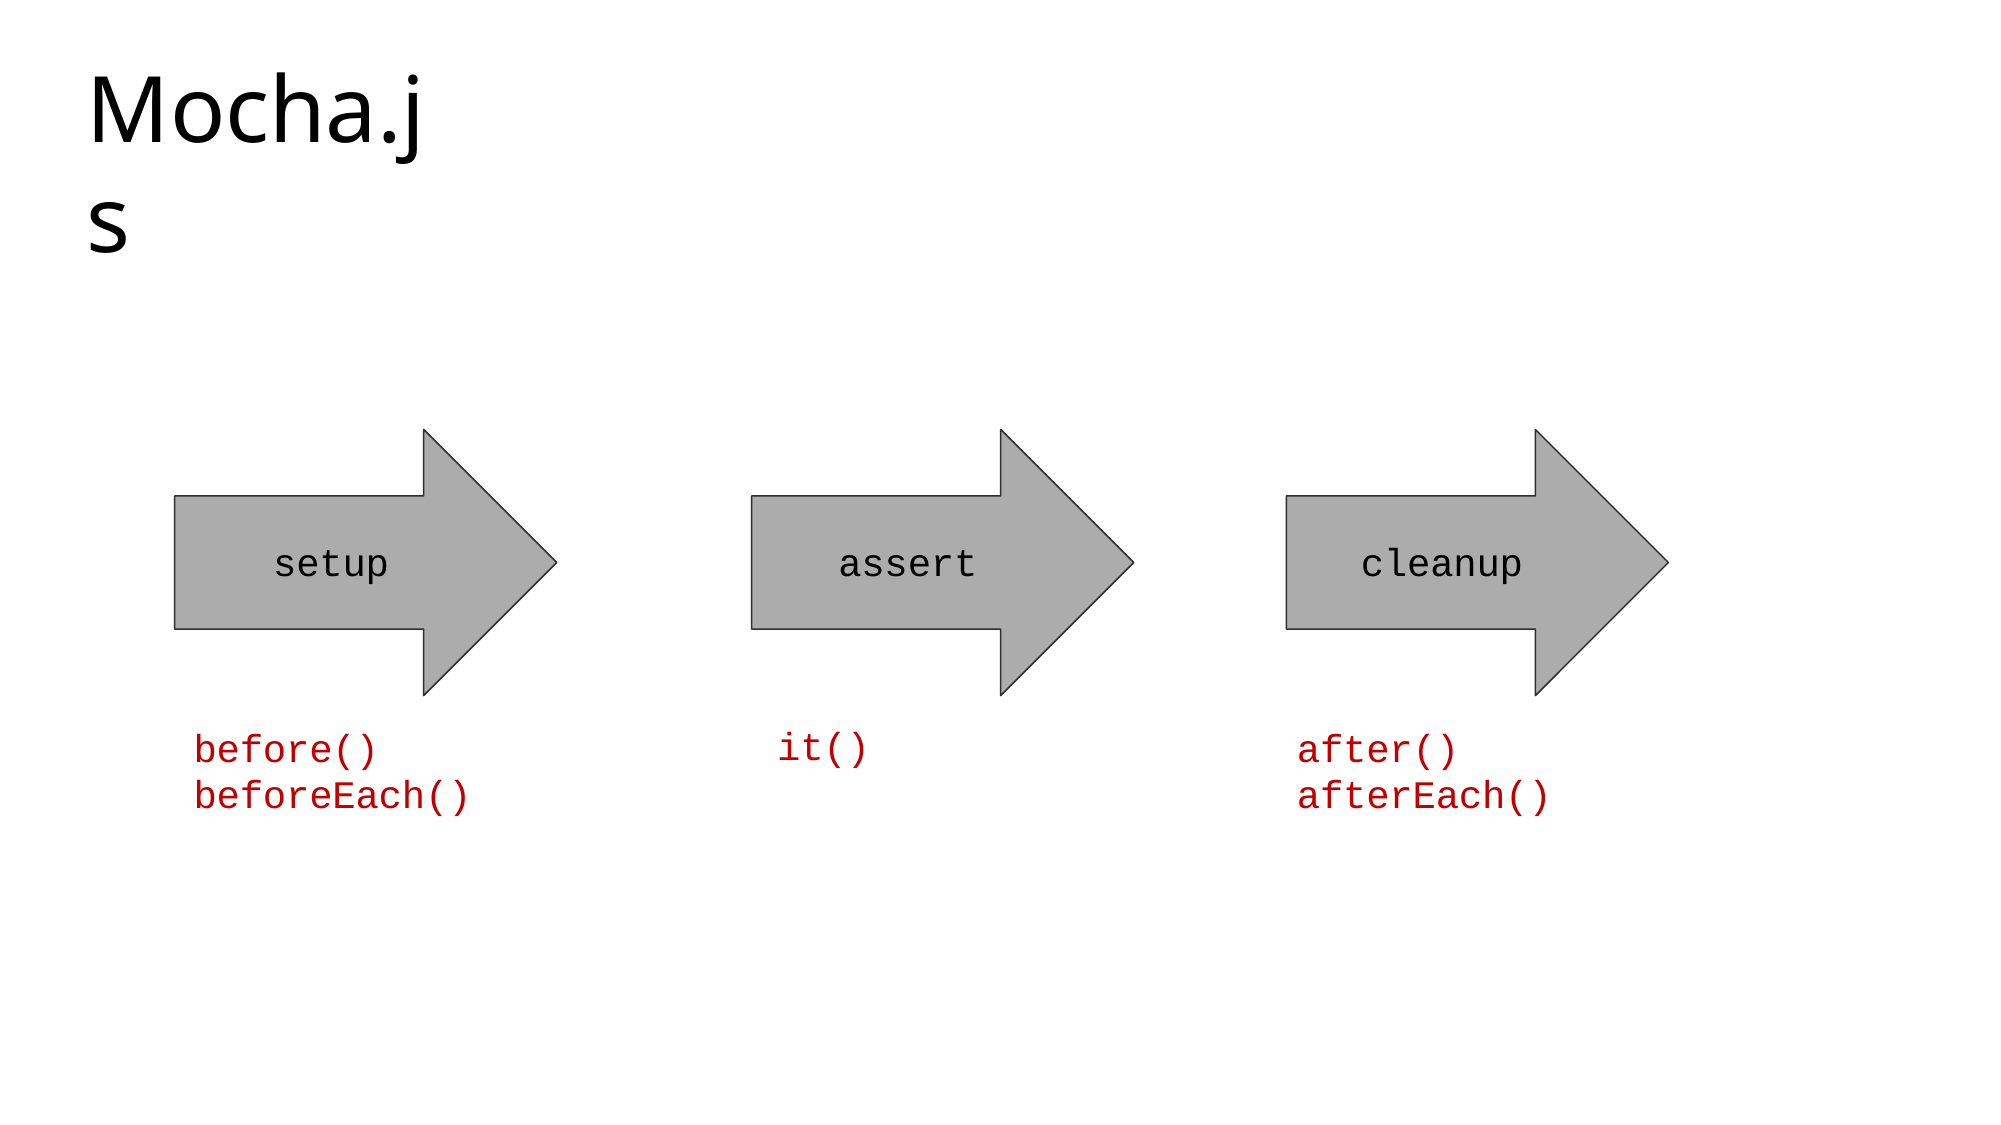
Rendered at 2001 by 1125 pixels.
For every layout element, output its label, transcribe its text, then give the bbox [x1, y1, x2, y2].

text_box setup [270, 535, 393, 585]
text_box after() afterEach() [1294, 719, 1557, 816]
text_box [1286, 429, 1669, 696]
text_box [174, 429, 557, 696]
title Mocha.js [84, 48, 463, 272]
text_box cleanup [1358, 535, 1527, 585]
text_box it() [774, 719, 874, 769]
text_box [751, 429, 1134, 696]
text_box assert [835, 535, 982, 585]
text_box before() beforeEach() [190, 719, 477, 816]
